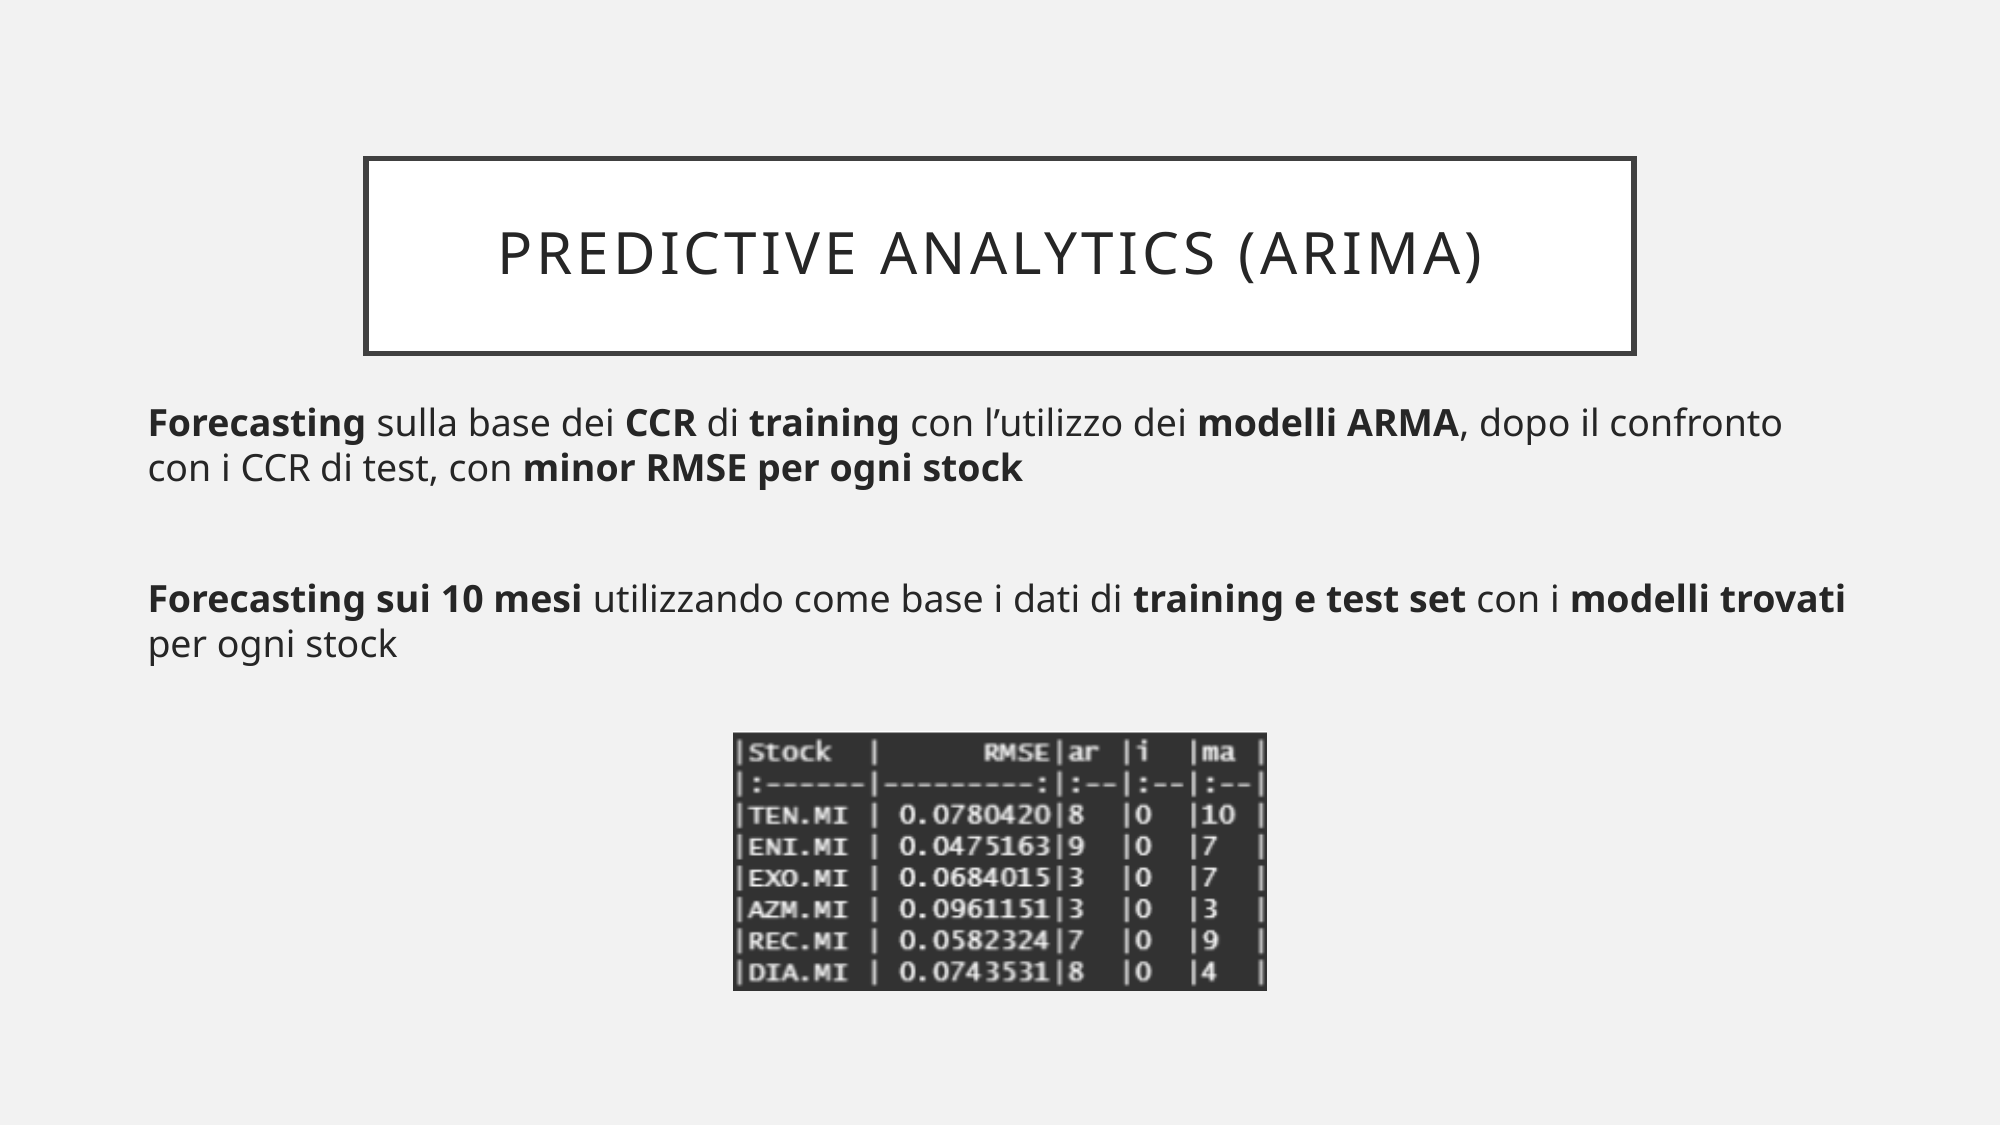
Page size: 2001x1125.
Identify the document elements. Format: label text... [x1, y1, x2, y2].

title PREDICTIVE ANALYTICS (arima) [363, 156, 1637, 356]
text_box Forecasting sulla base dei CCR di training con l’utilizzo dei modelli ARMA, dopo il confronto con i CCR di test, con minor RMSE per ogni stock Forecasting sui 10 mesi utilizzando come base i dati di training e test set con i modelli trovati per ogni stock [132, 391, 1868, 789]
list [733, 731, 1267, 991]
